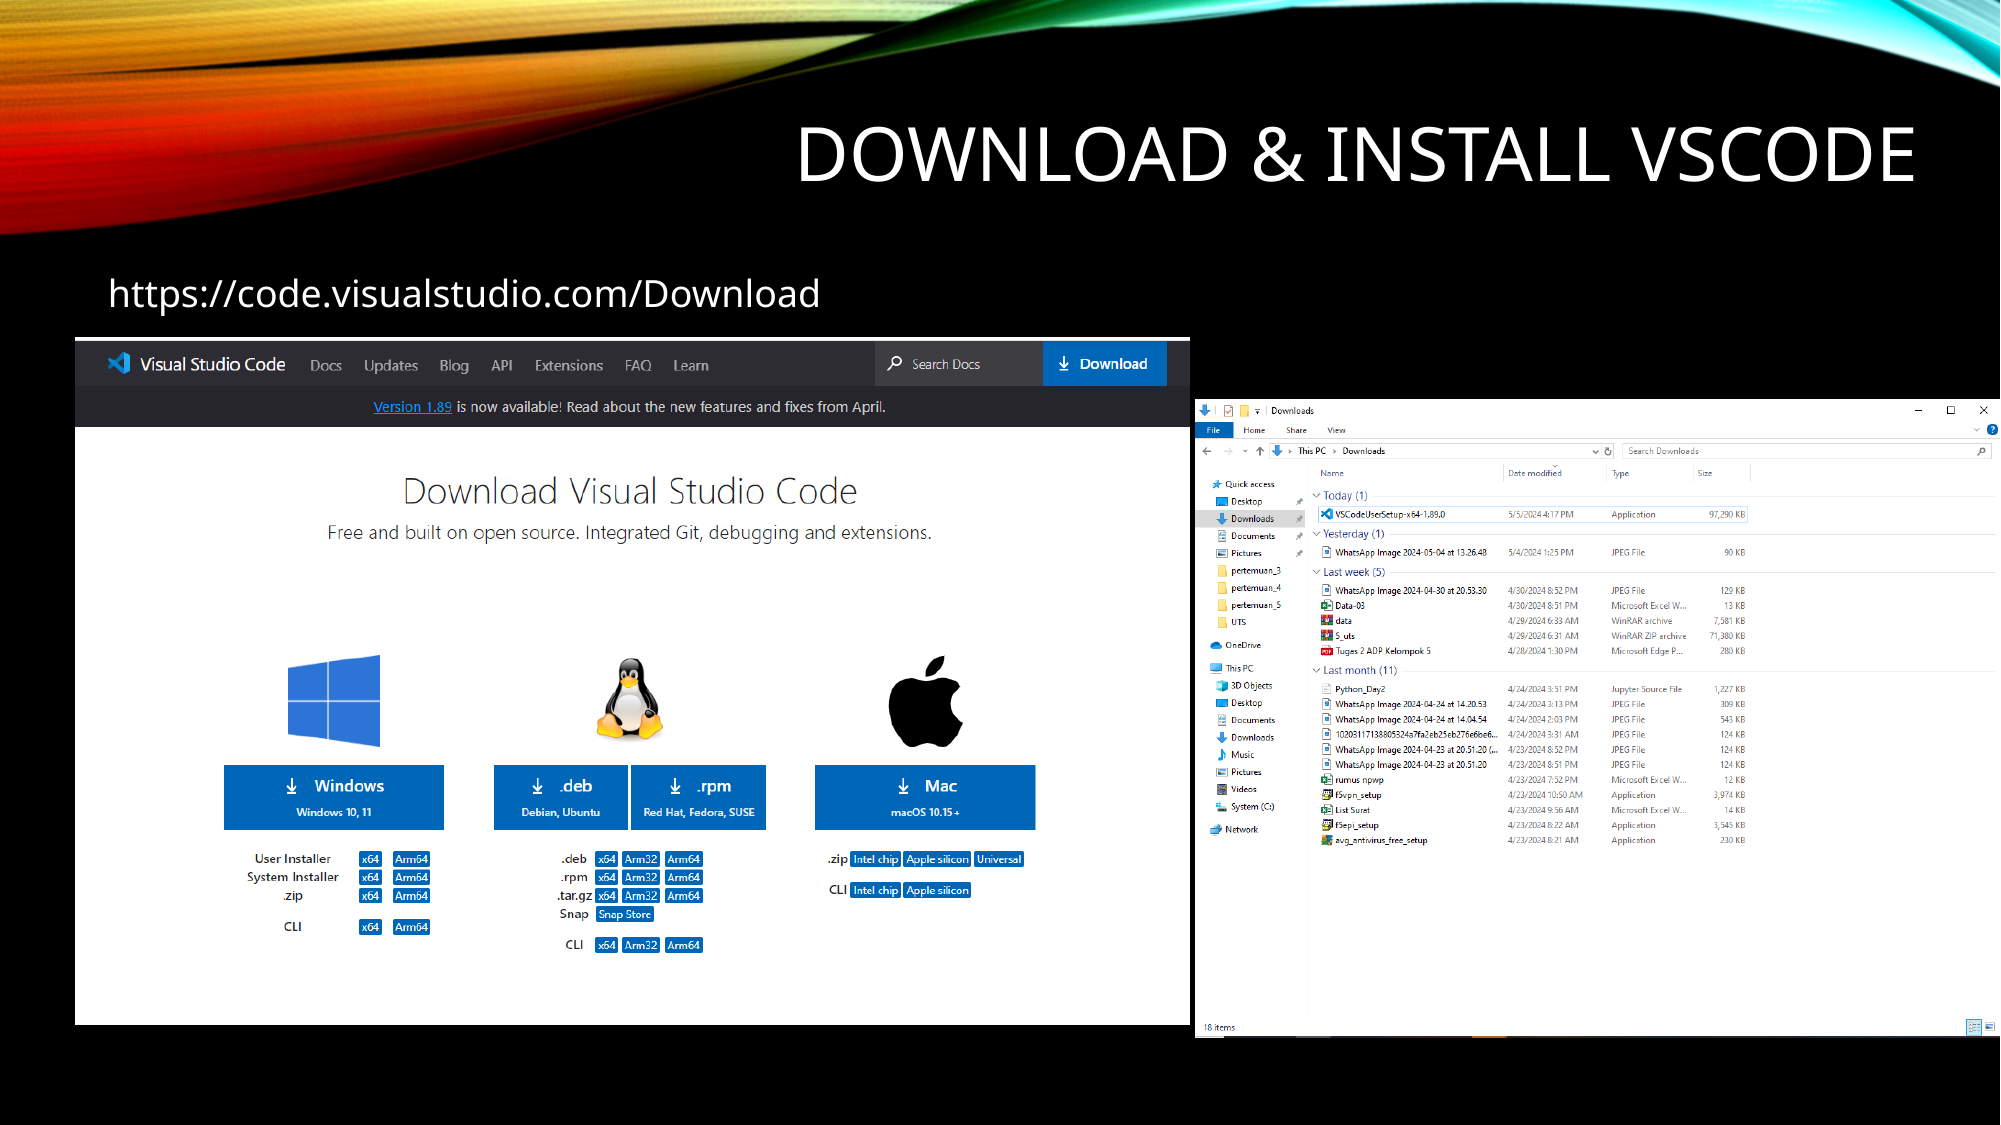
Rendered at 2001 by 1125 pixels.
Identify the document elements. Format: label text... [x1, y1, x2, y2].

title Download & install VScode [521, 51, 1934, 264]
picture [74, 337, 1190, 1026]
picture [0, 0, 2000, 237]
picture [1195, 399, 2000, 1038]
text_box https://code.visualstudio.com/Download [93, 262, 837, 323]
